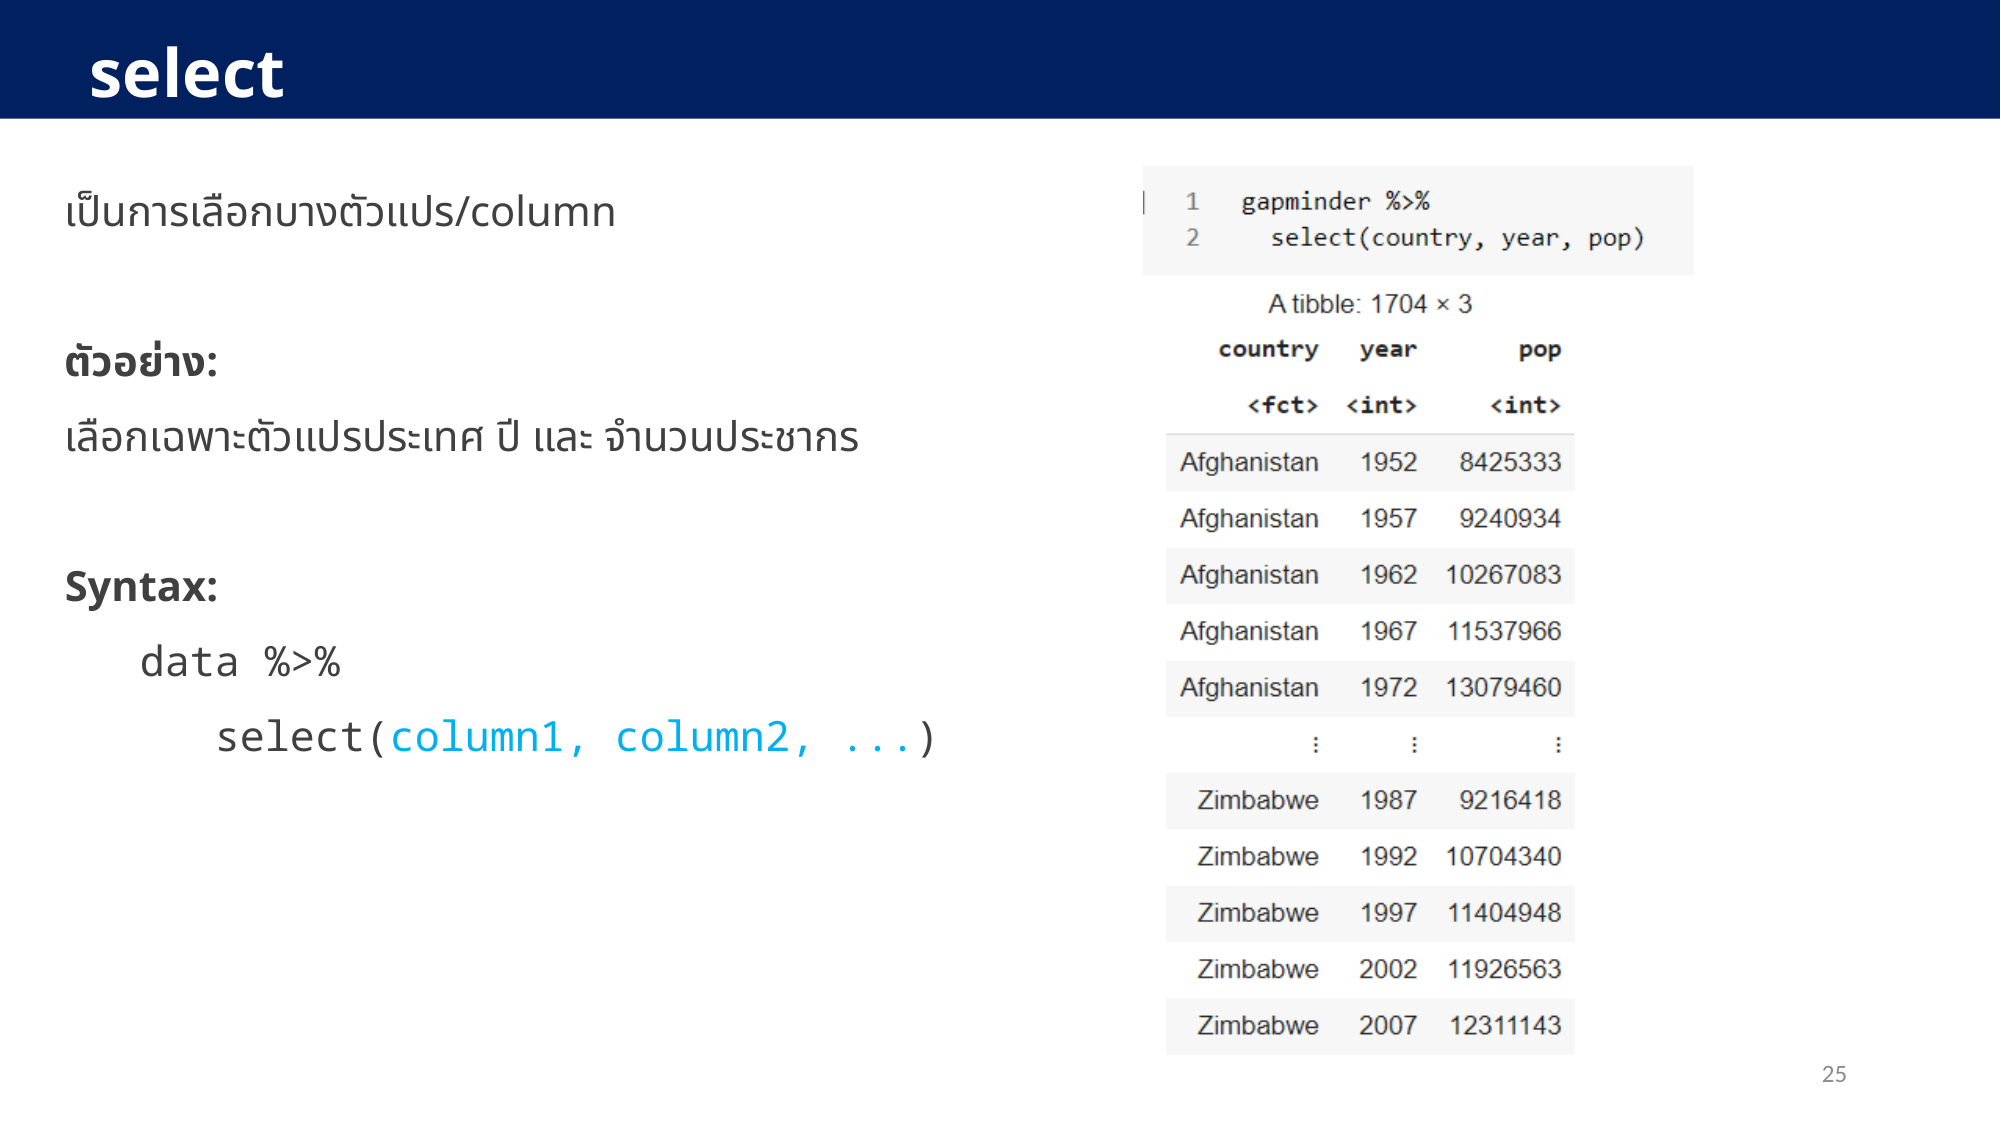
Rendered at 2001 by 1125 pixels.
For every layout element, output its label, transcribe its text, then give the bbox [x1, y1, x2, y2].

picture [1143, 163, 1694, 1066]
slide_number 25 [1412, 1042, 1863, 1103]
text_box เป็นการเลือกบางตัวแปร/column ตัวอย่าง: เลือกเฉพาะตัวแปรประเทศ ปี และ จำนวนประชากร Syntax: data %>% select(column1, column2, ...) [50, 152, 978, 843]
text_box select [0, 0, 2000, 119]
